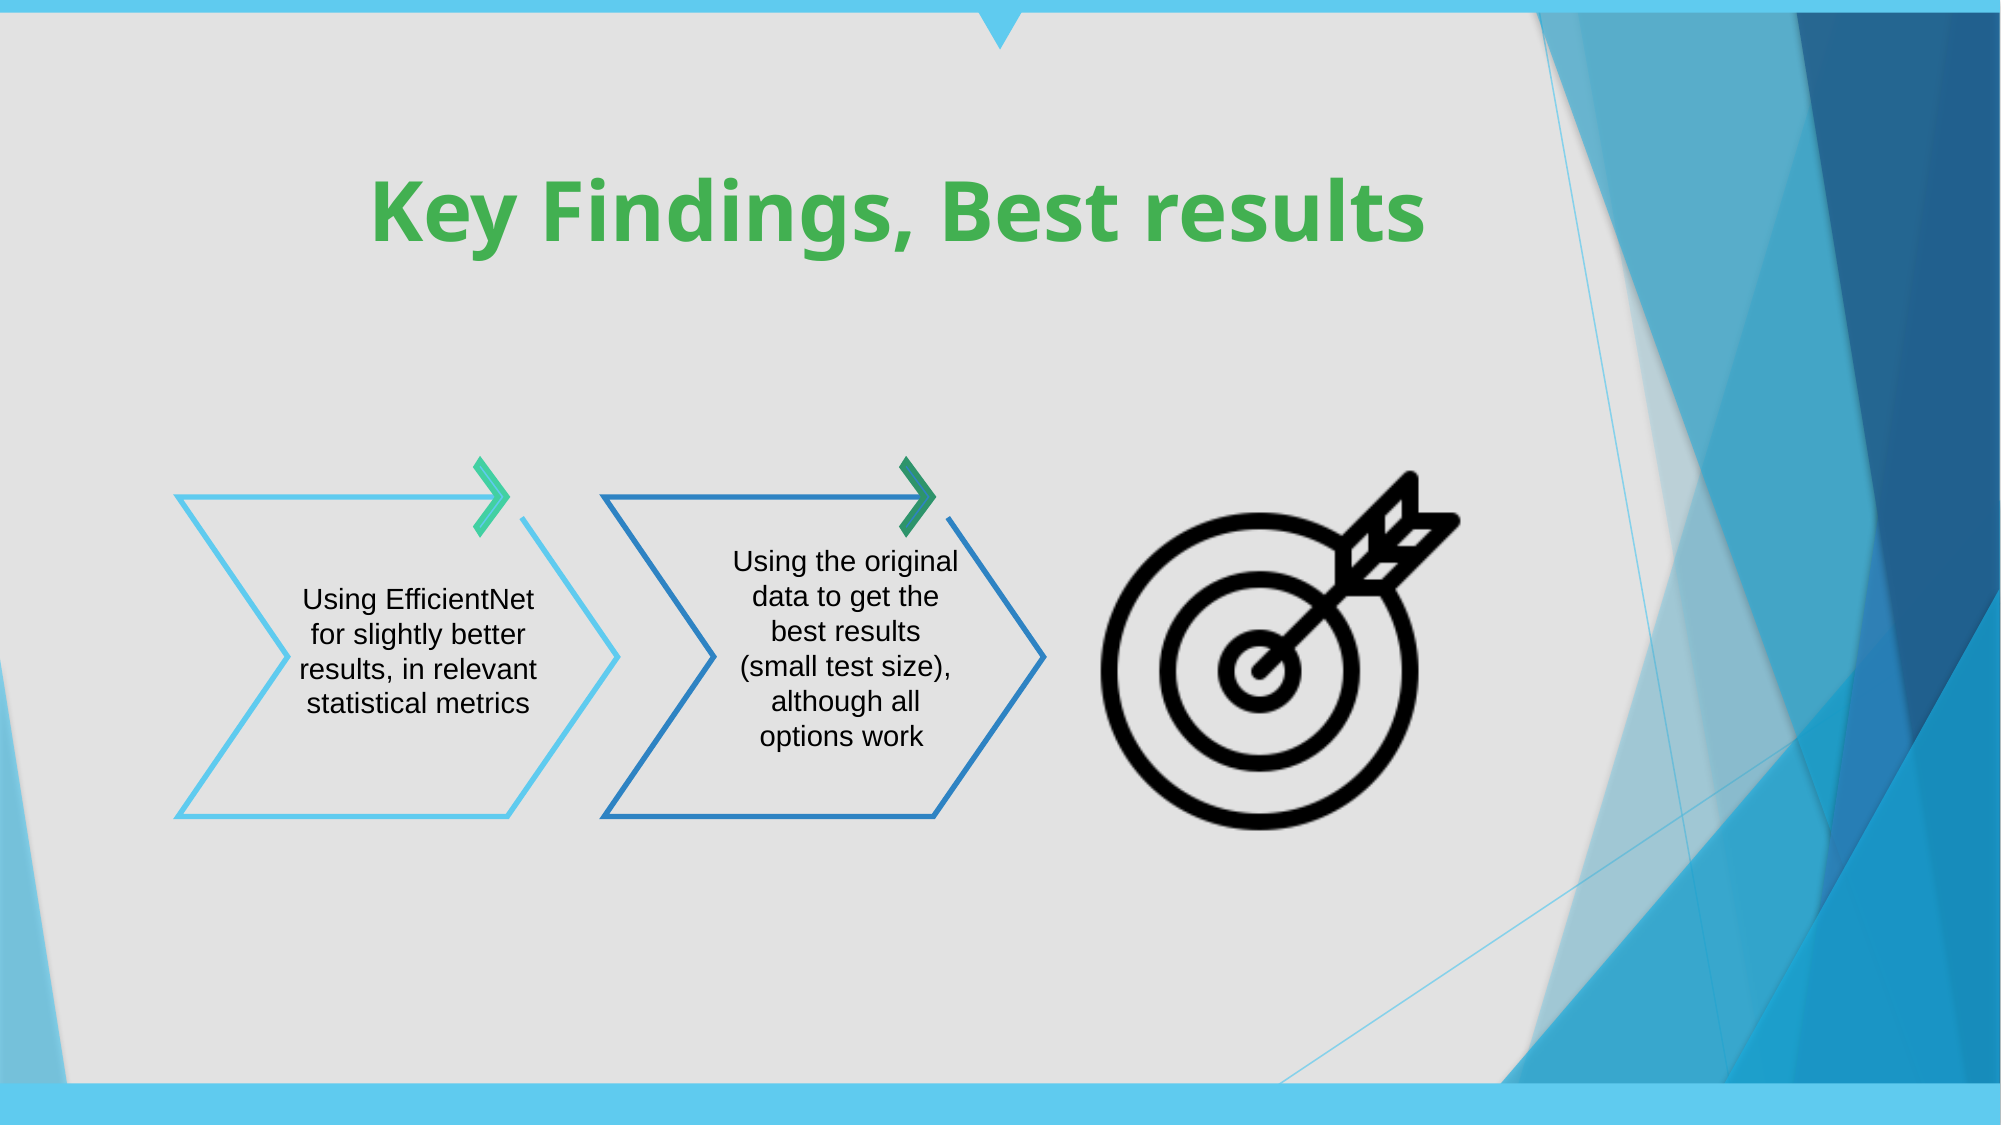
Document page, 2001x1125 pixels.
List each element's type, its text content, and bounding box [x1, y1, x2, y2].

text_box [170, 460, 623, 823]
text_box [624, 460, 1049, 823]
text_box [274, 522, 563, 730]
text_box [717, 454, 1065, 763]
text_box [1492, 454, 1682, 763]
list Key Findings, Best results [0, 149, 1848, 268]
picture [1069, 439, 1488, 858]
